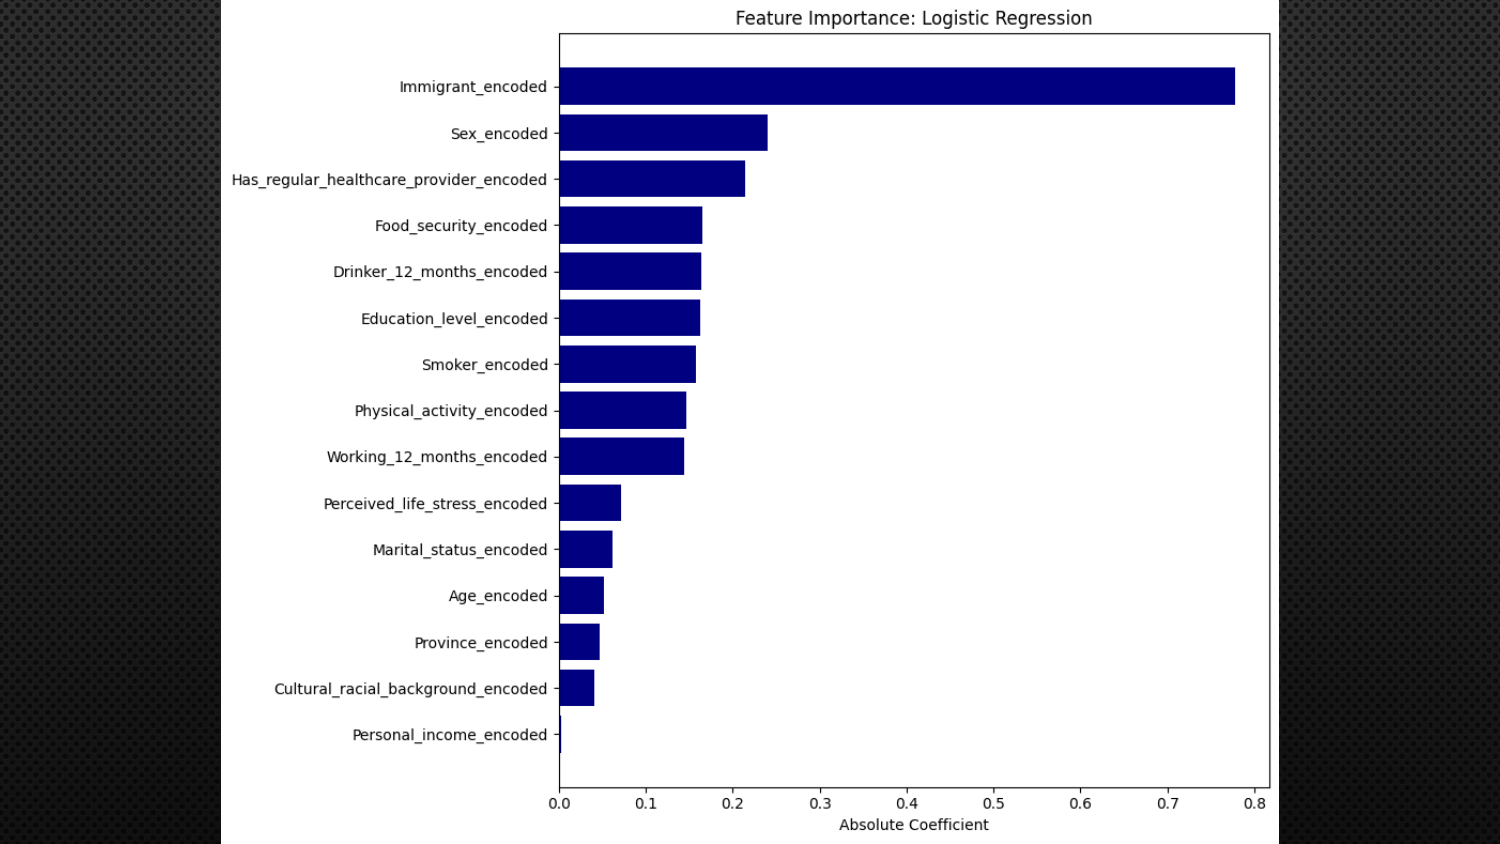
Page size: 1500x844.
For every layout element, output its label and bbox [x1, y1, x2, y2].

picture [221, 0, 1279, 844]
